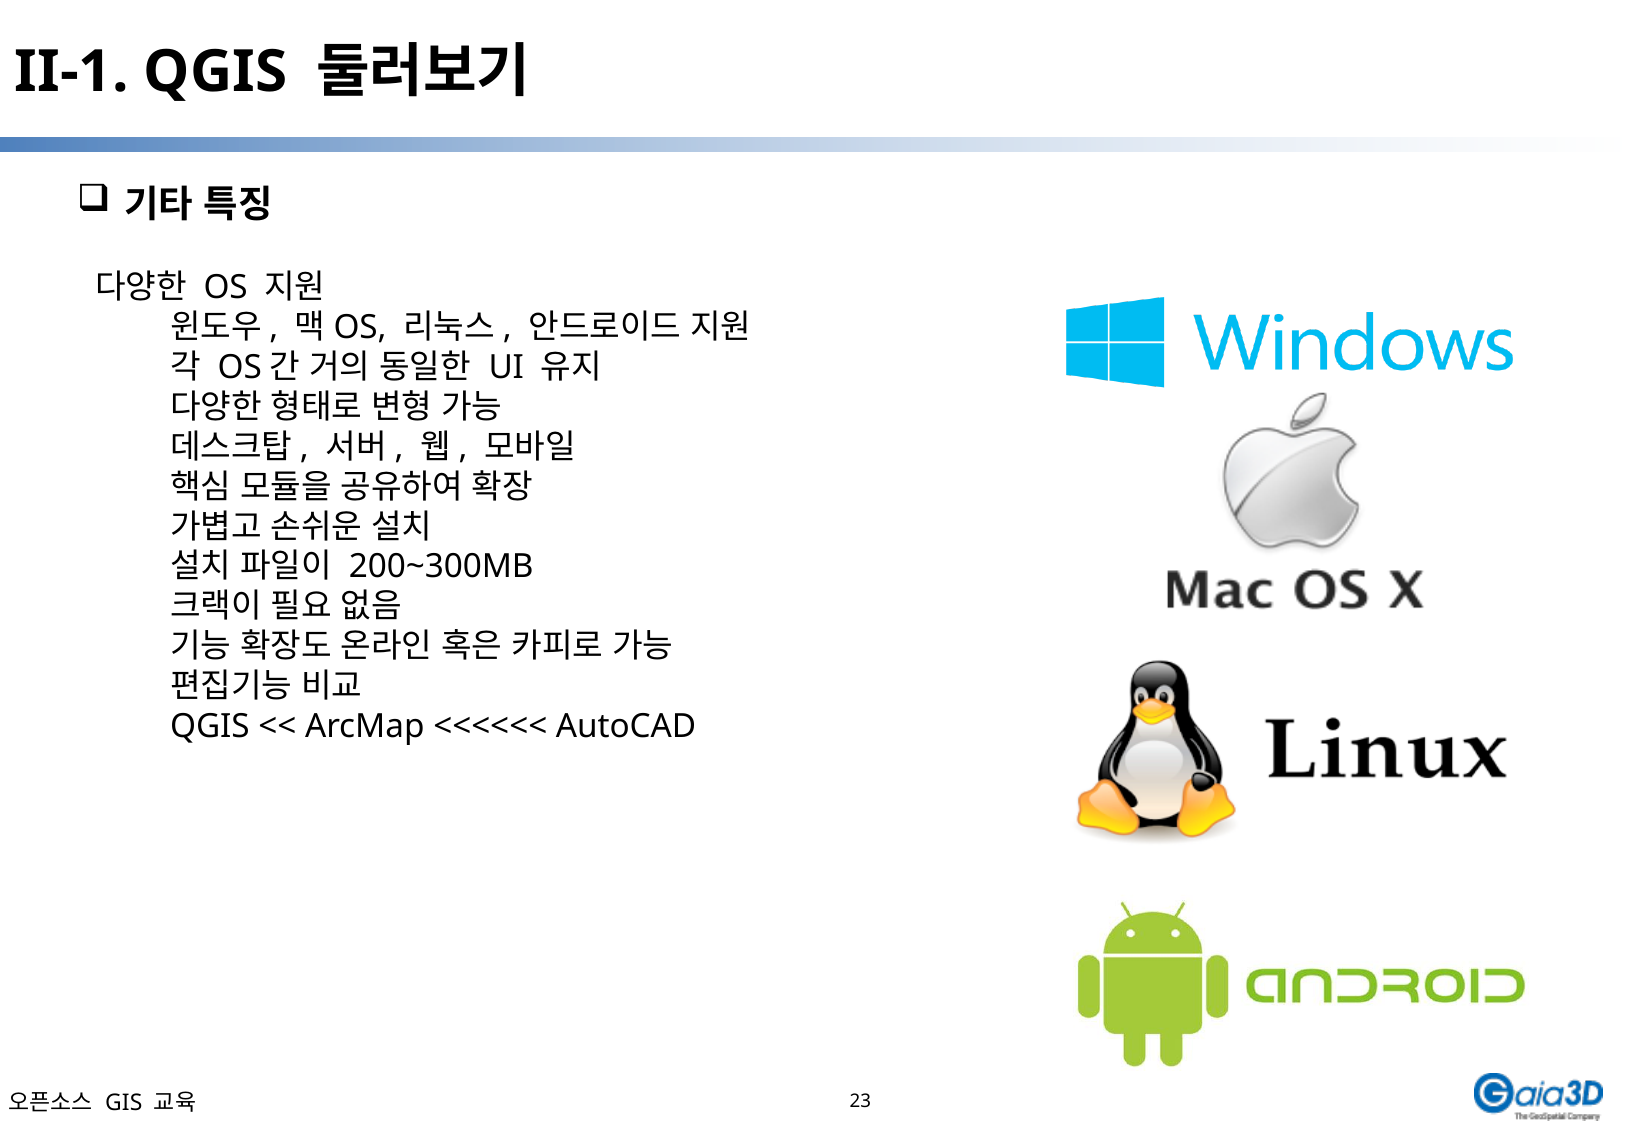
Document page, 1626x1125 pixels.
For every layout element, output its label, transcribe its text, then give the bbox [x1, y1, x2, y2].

slide_number 23 [670, 1086, 1050, 1118]
picture [1061, 646, 1520, 856]
picture [1061, 892, 1542, 1071]
text_box 기타 특징 [62, 172, 1552, 233]
title II-1. QGIS 둘러보기 [0, 0, 1581, 138]
picture [1474, 1073, 1603, 1121]
list 다양한 OS 지원 윈도우, 맥OS, 리눅스, 안드로이드 지원 각 OS간 거의 동일한 UI 유지 다양한 형태로 변형 가능 데스크탑, 서버, 웹, 모바일 핵심 모듈을 공유하여 확장 가볍고 손쉬운 설치 설치 파일이 200~300MB 크랙이 필요 없음 기능 확장도 온라인 혹은 카피로 가능 편집기능 비교 QGIS << ArcMap <<<<<< AutoCAD [80, 258, 1273, 947]
picture [1023, 257, 1558, 615]
